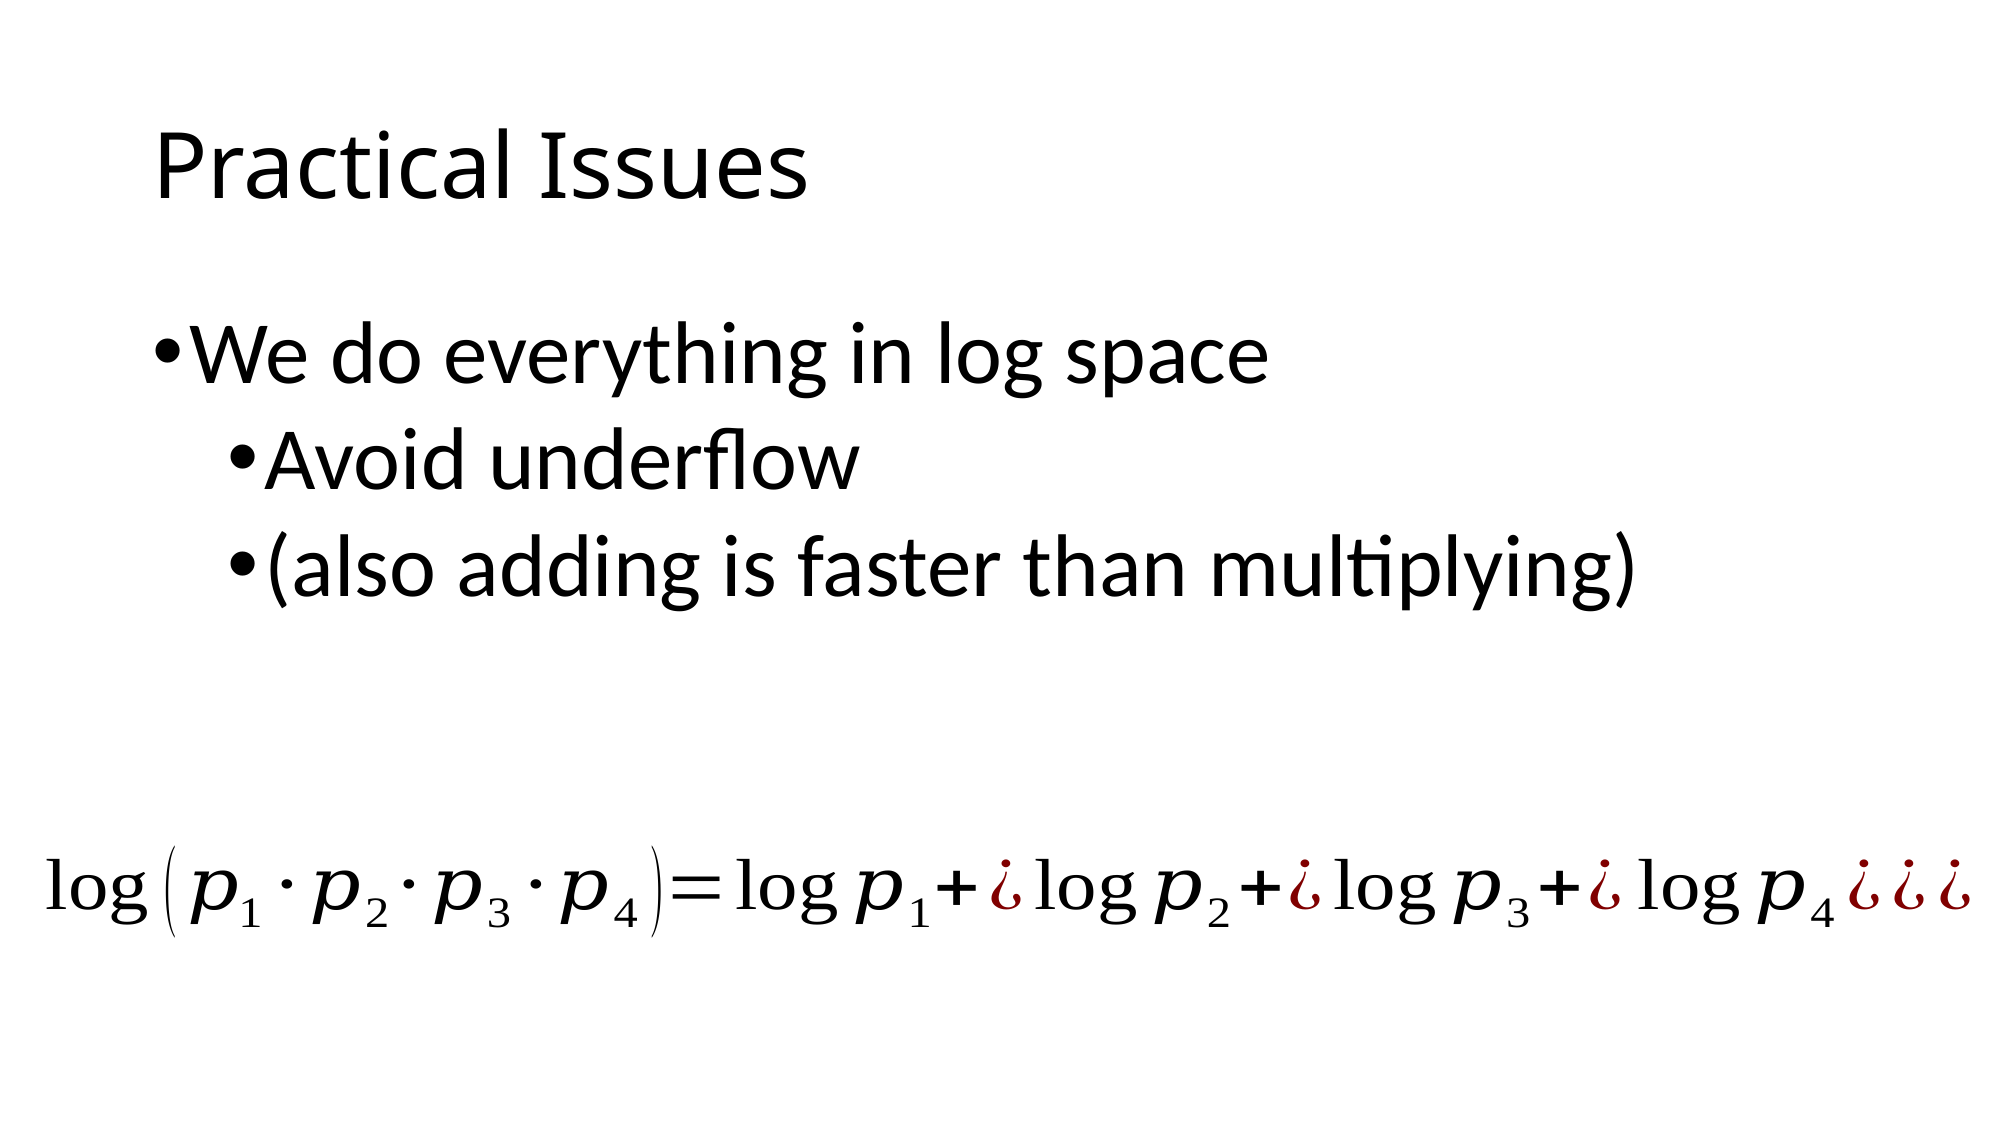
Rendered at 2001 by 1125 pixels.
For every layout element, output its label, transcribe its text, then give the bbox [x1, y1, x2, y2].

list We do everything in log space Avoid underflow (also adding is faster than multiplying) [137, 299, 1863, 1014]
title Practical Issues [137, 59, 1863, 278]
